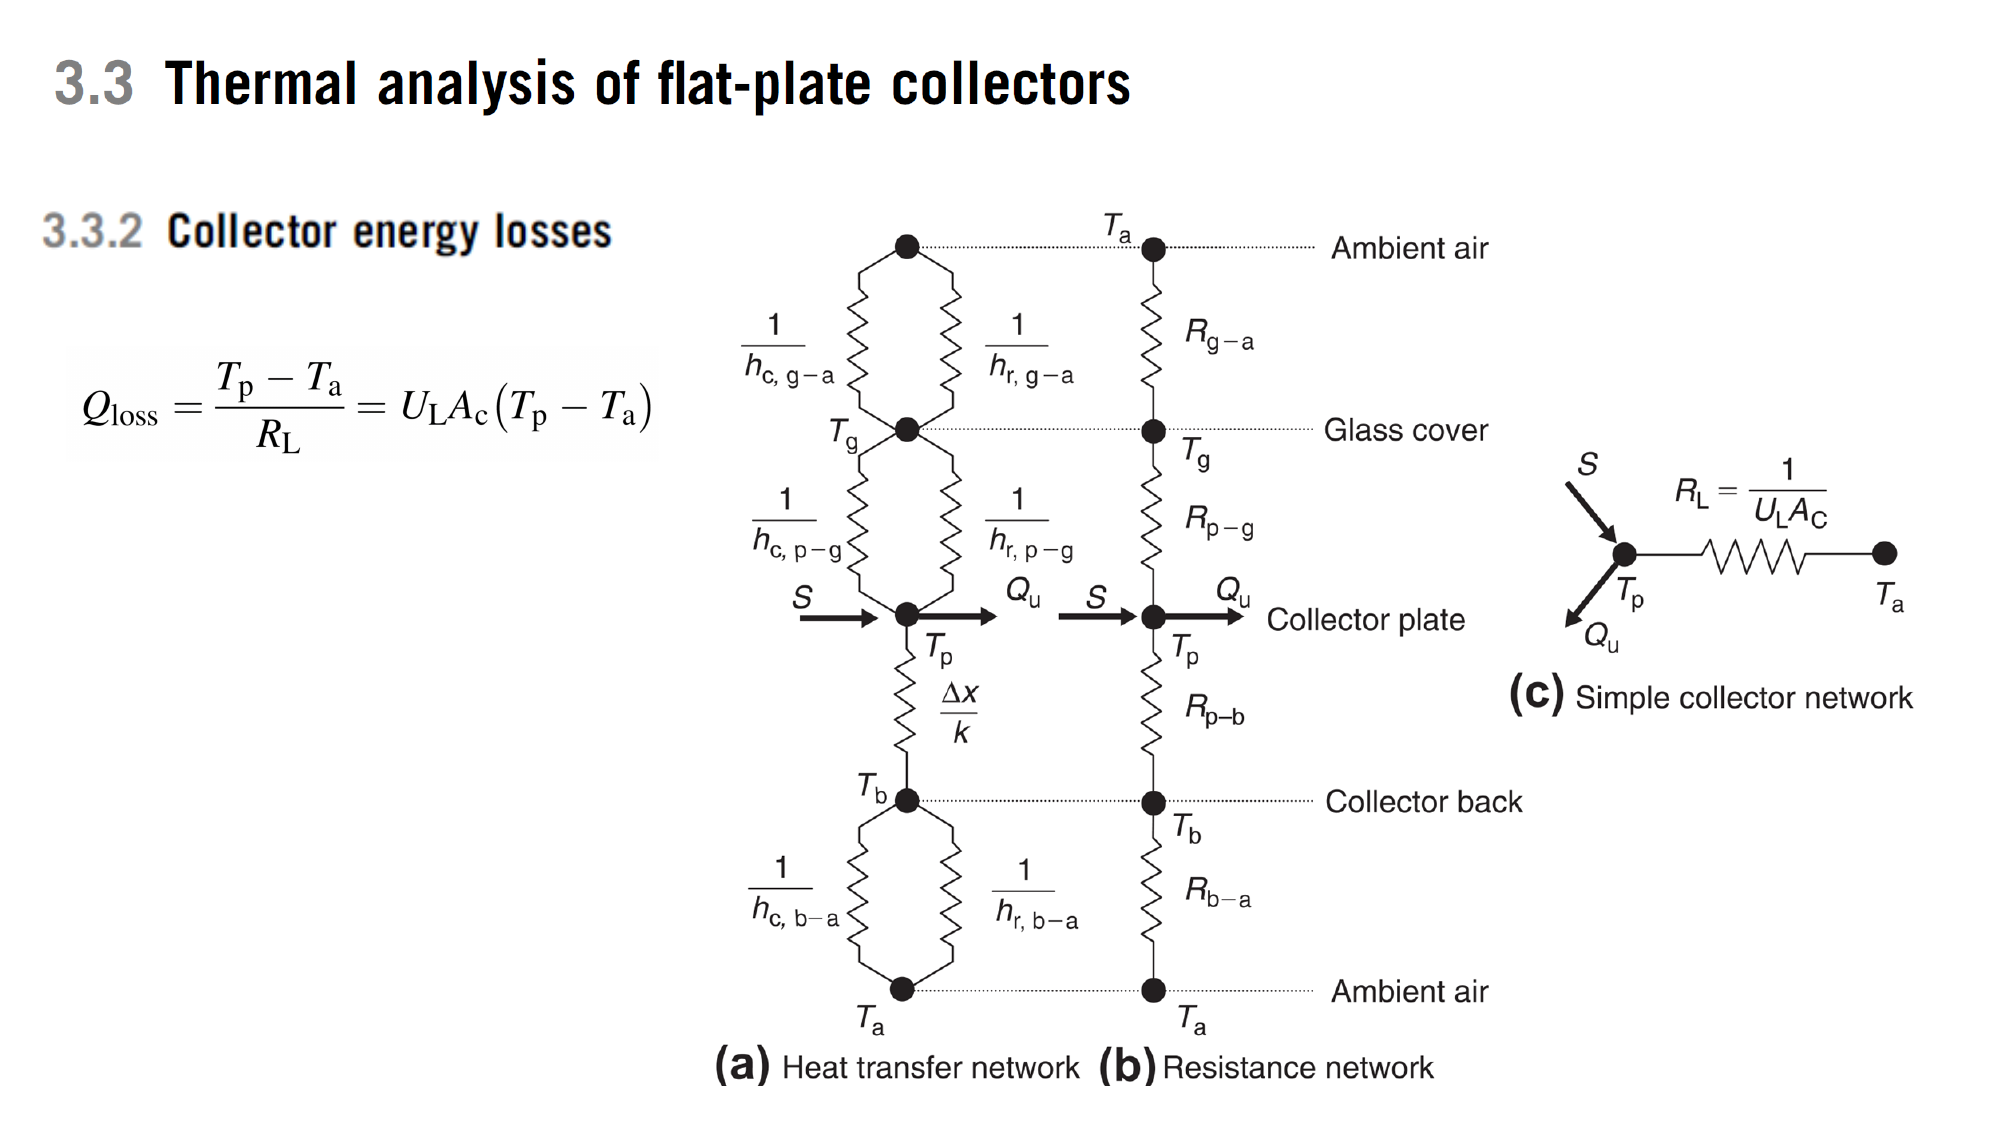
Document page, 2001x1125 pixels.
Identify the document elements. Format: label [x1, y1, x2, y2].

picture [40, 189, 633, 269]
picture [66, 346, 659, 463]
picture [714, 187, 1934, 1086]
picture [40, 39, 1148, 123]
